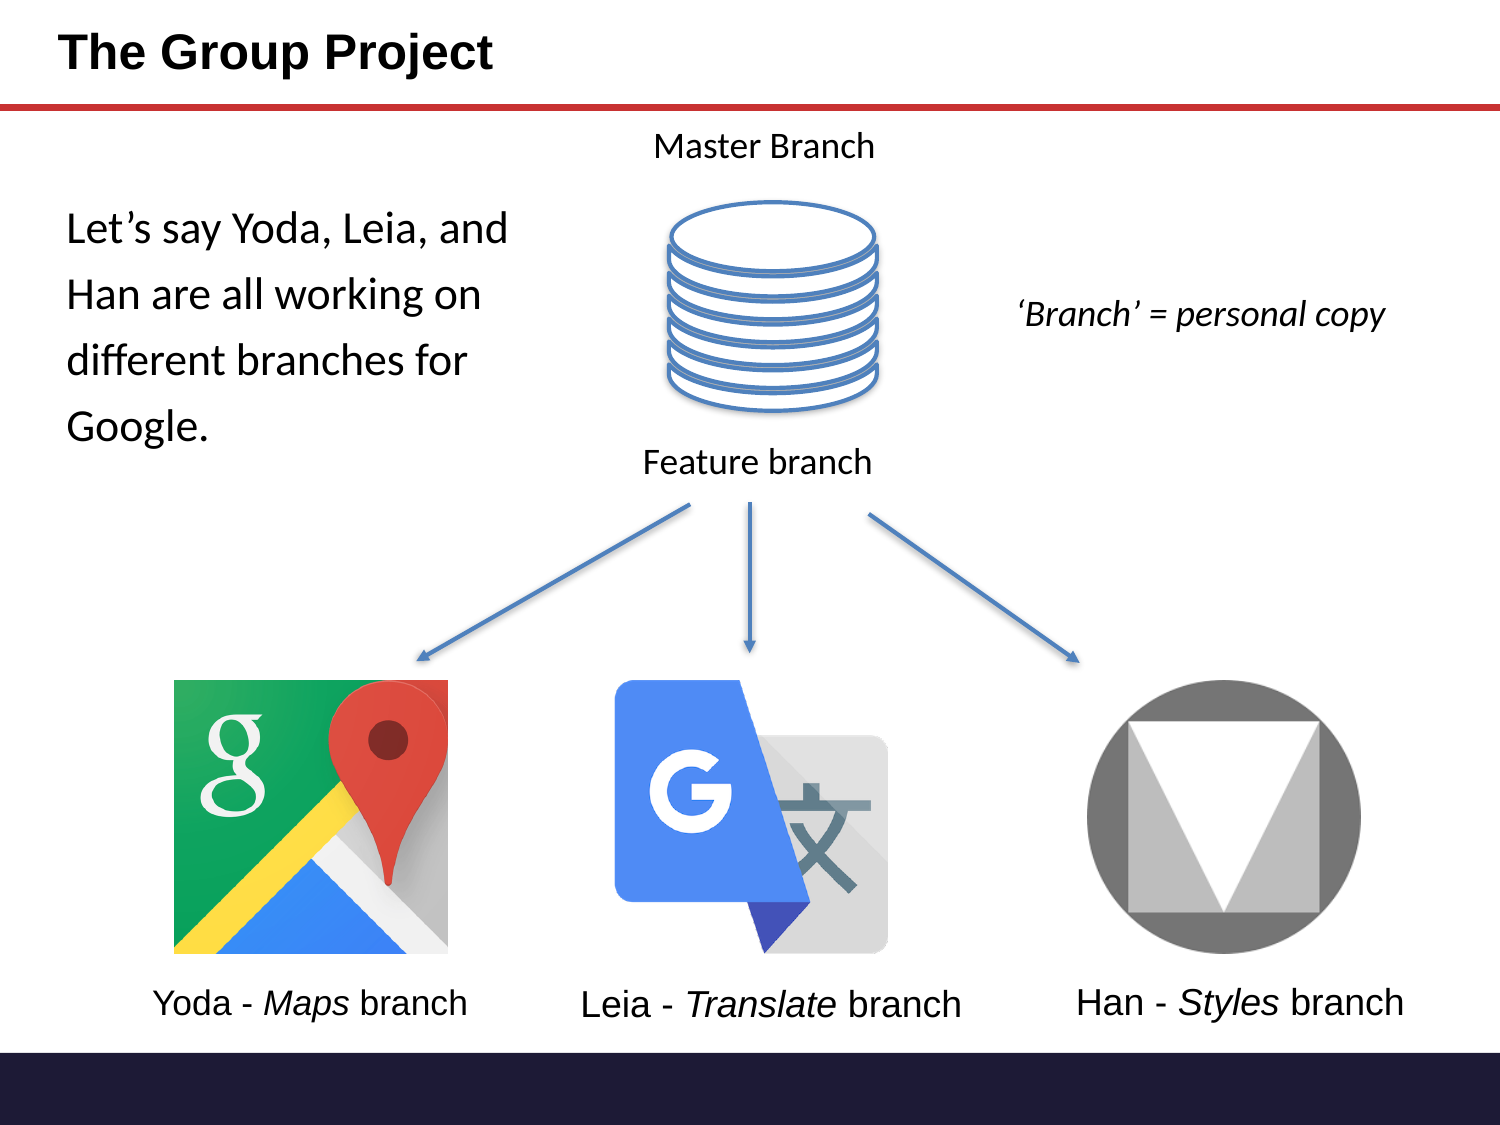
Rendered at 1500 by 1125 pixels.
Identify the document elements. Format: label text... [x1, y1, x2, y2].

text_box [868, 513, 1080, 664]
picture [614, 679, 889, 954]
text_box Master Branch [645, 113, 901, 173]
text_box [668, 245, 877, 297]
text_box [668, 318, 877, 366]
text_box Leia - Translate branch [572, 972, 973, 1031]
picture [1087, 679, 1361, 954]
text_box [671, 202, 875, 272]
text_box [668, 364, 877, 411]
text_box Let’s say Yoda, Leia, and Han are all working on different branches for Google. [58, 179, 563, 444]
text_box [668, 272, 877, 320]
text_box [668, 295, 877, 343]
text_box Yoda - Maps branch [144, 972, 478, 1029]
text_box ‘Branch’ = personal copy [1007, 281, 1441, 341]
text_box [415, 503, 691, 662]
text_box Feature branch [635, 430, 909, 489]
title The Group Project [50, 0, 948, 108]
text_box Han - Styles branch [1068, 970, 1415, 1029]
text_box [668, 341, 877, 388]
picture [173, 679, 448, 954]
